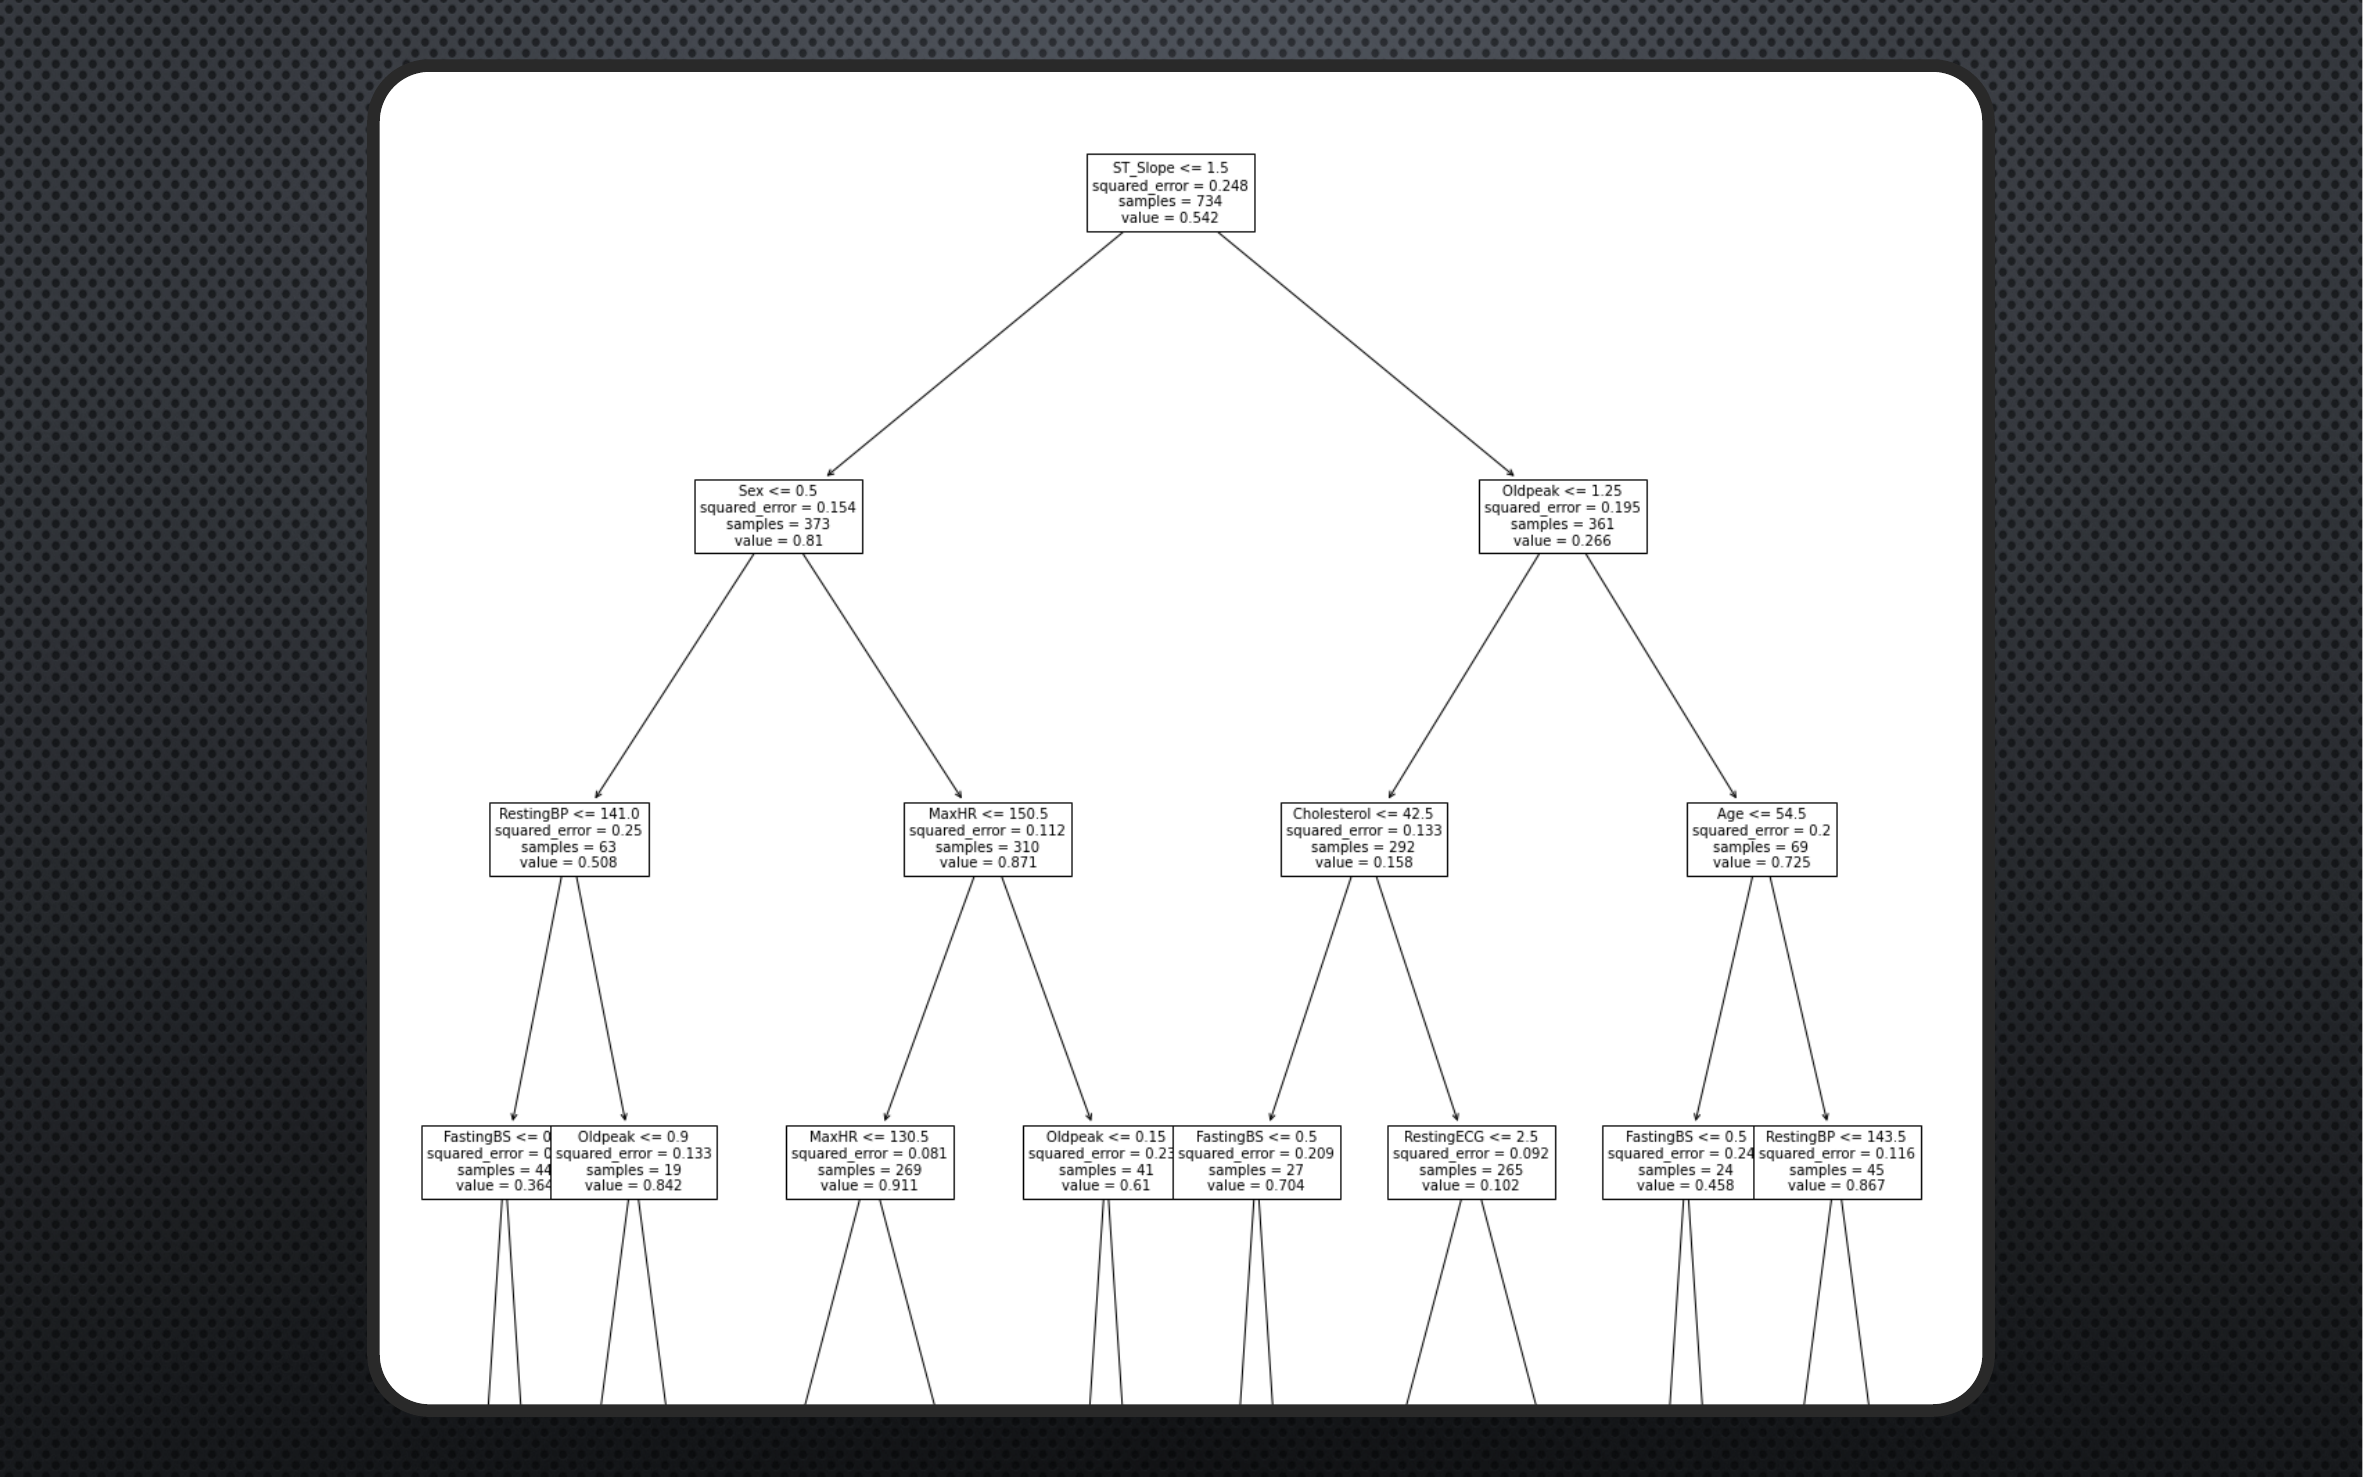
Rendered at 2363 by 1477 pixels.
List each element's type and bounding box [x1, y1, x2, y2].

picture [373, 65, 1989, 1411]
